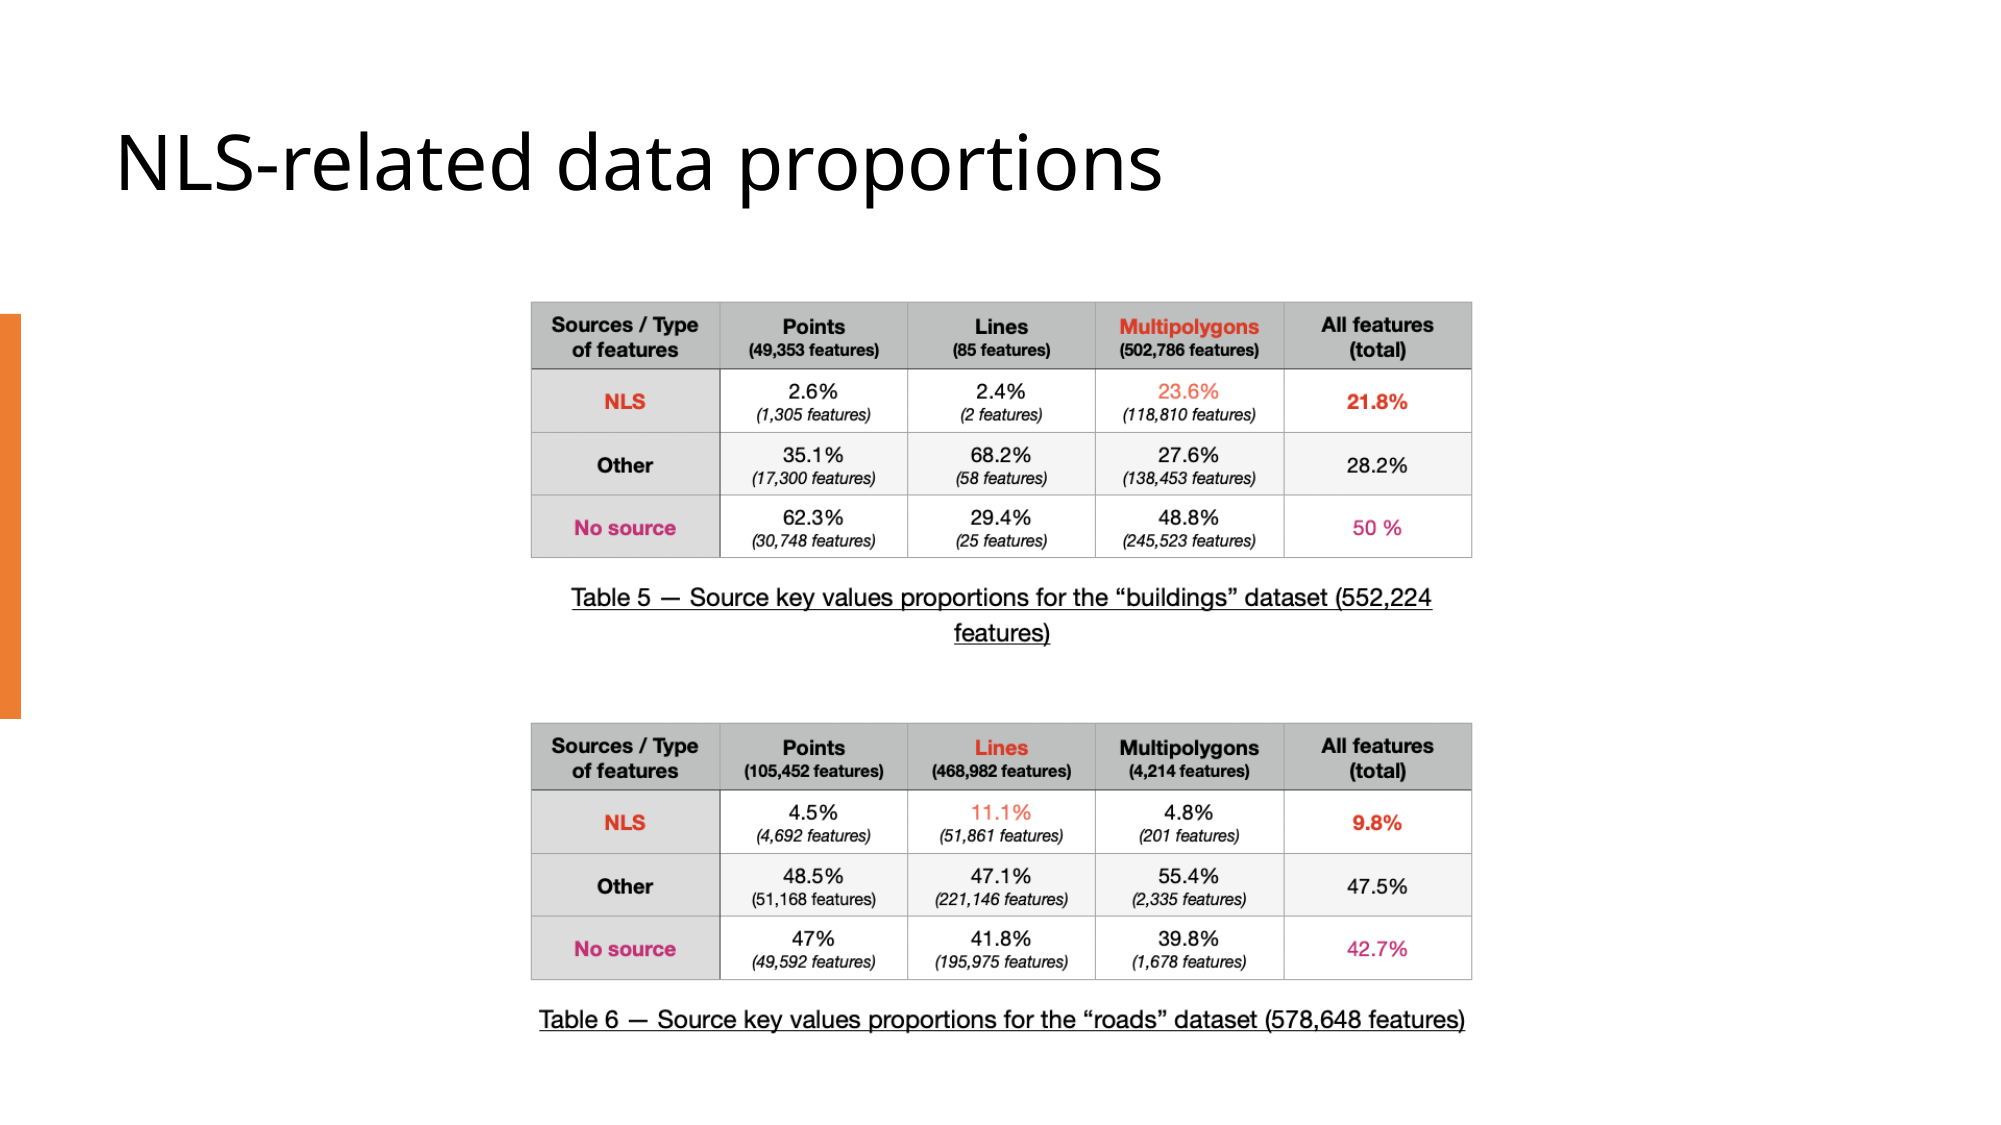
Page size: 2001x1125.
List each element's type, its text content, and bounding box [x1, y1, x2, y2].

picture [510, 285, 1489, 1050]
title NLS-related data proportions [99, 120, 1901, 211]
text_box [0, 313, 22, 720]
